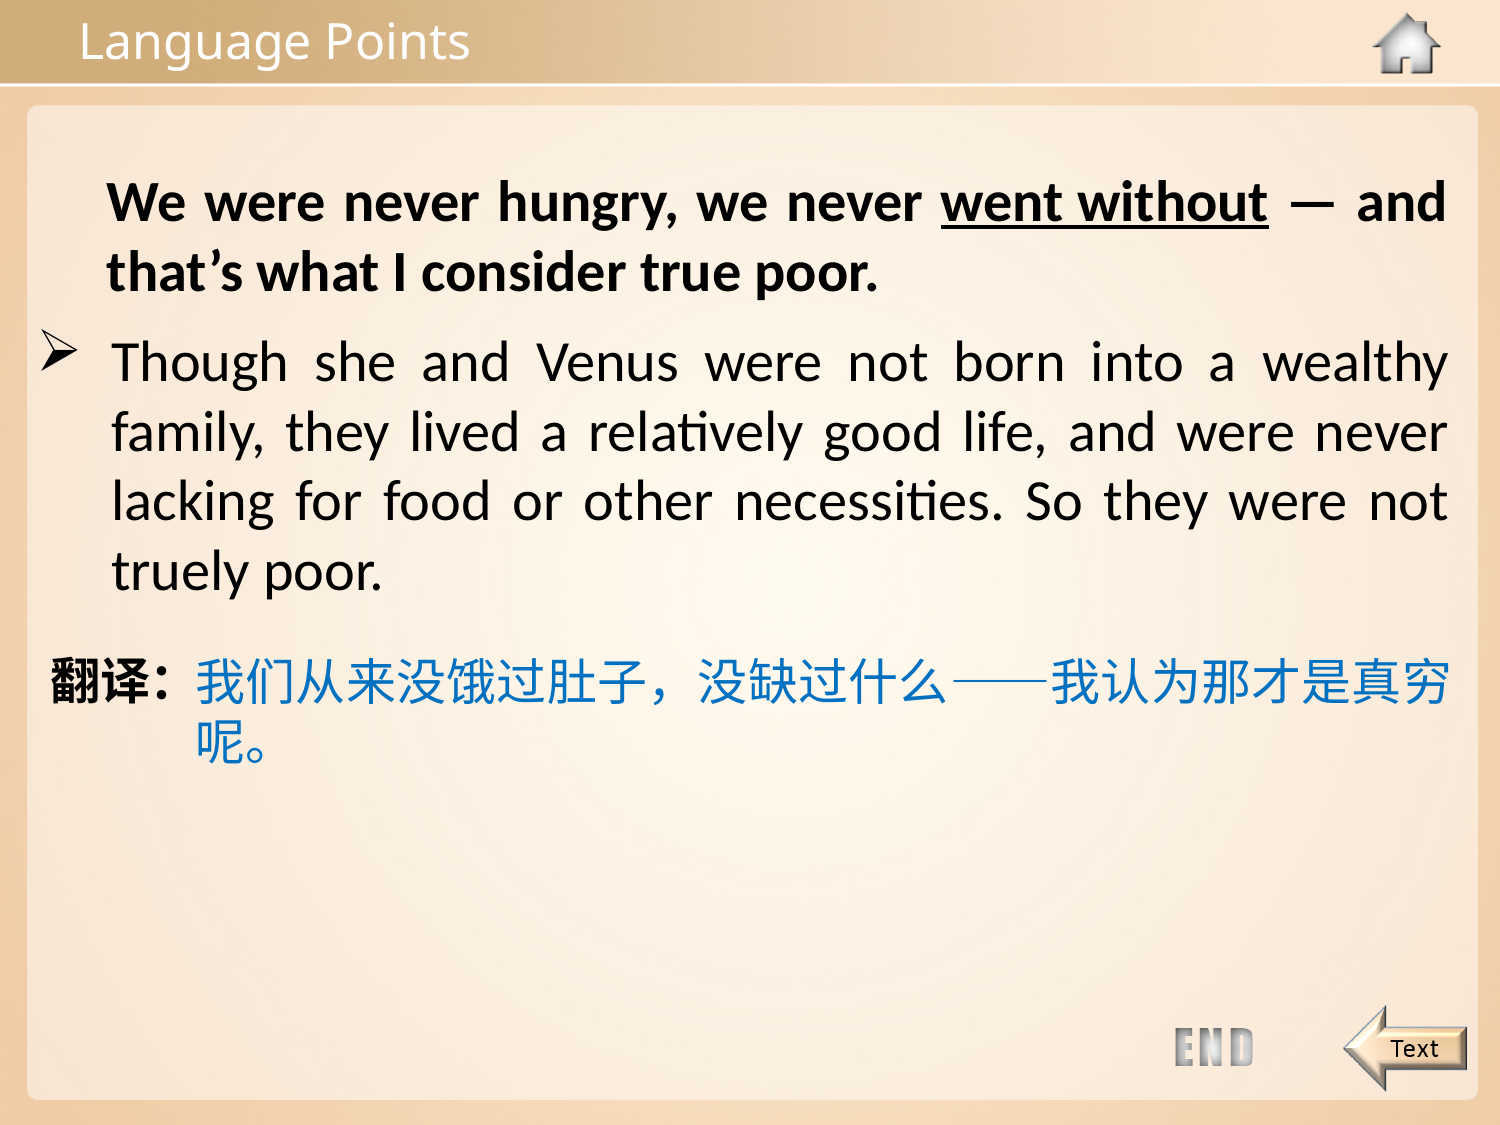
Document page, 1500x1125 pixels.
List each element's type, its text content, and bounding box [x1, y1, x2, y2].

text_box 我们从来没饿过肚子，没缺过什么——我认为那才是真穷呢。 [180, 643, 1467, 779]
text_box Though she and Venus were not born into a wealthy family, they lived a relatively good life, and were never lacking for food or other necessities. So they were not truely poor. [21, 315, 1465, 610]
list [29, 177, 1480, 1099]
text_box We were never hungry, we never went without — and that’s what I consider true poor. [92, 155, 1463, 311]
picture [0, 0, 1500, 1125]
text_box 翻译： [35, 641, 247, 717]
text_box Language Points [63, 2, 487, 77]
